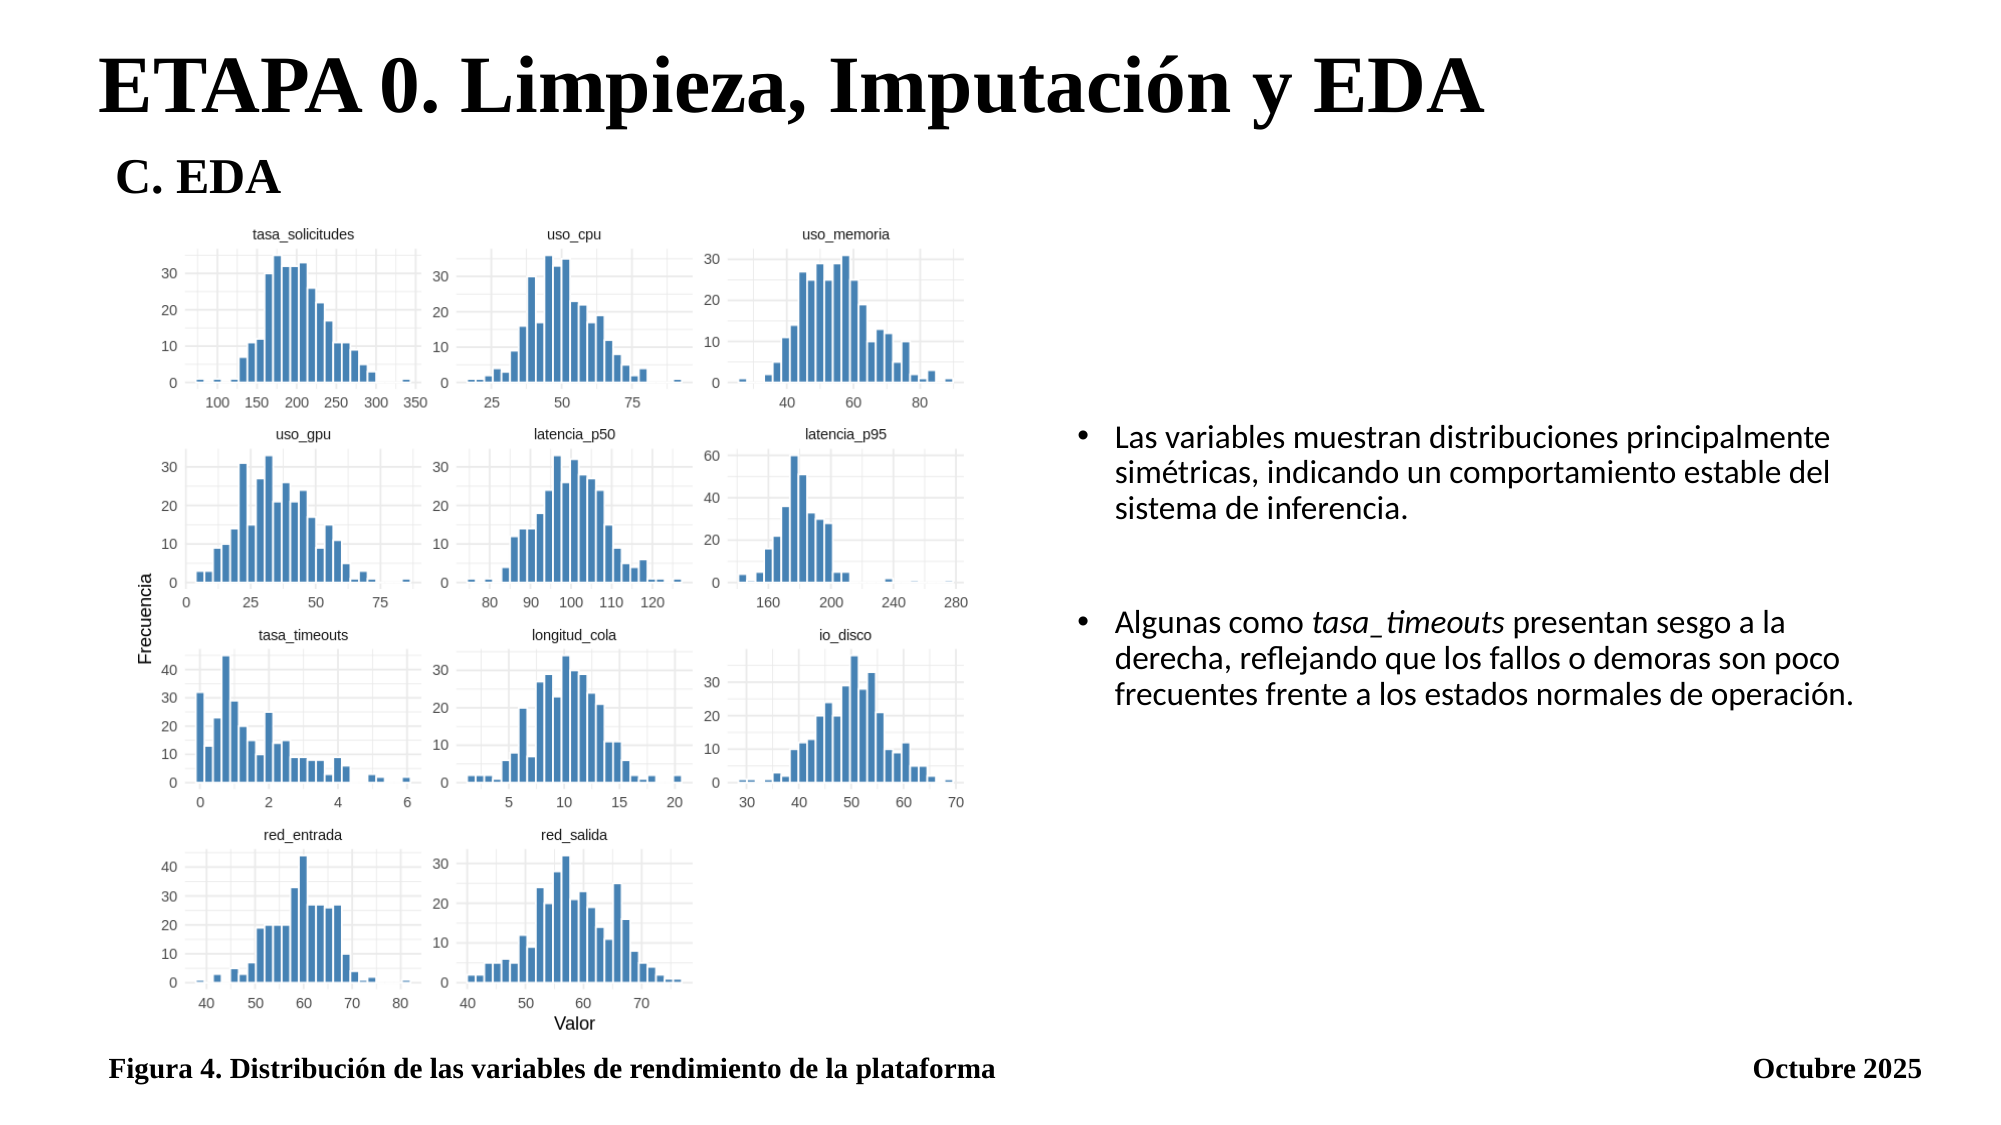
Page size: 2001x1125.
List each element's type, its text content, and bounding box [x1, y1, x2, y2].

text_box Figura 4. Distribución de las variables de rendimiento de la plataforma [0, 1041, 1108, 1092]
picture [129, 215, 974, 1042]
list Las variables muestran distribuciones principalmente simétricas, indicando un comportamiento estable del sistema de inferencia. Algunas como tasa_timeouts presentan sesgo a la derecha, reflejando que los fallos o demoras son poco frecuentes frente a los estados normales de operación. [1062, 411, 1872, 816]
text_box ETAPA 0. Limpieza, Imputación y EDA [83, 24, 1564, 148]
text_box C. EDA [100, 148, 823, 207]
text_box Octubre 2025 [1657, 1042, 2000, 1093]
